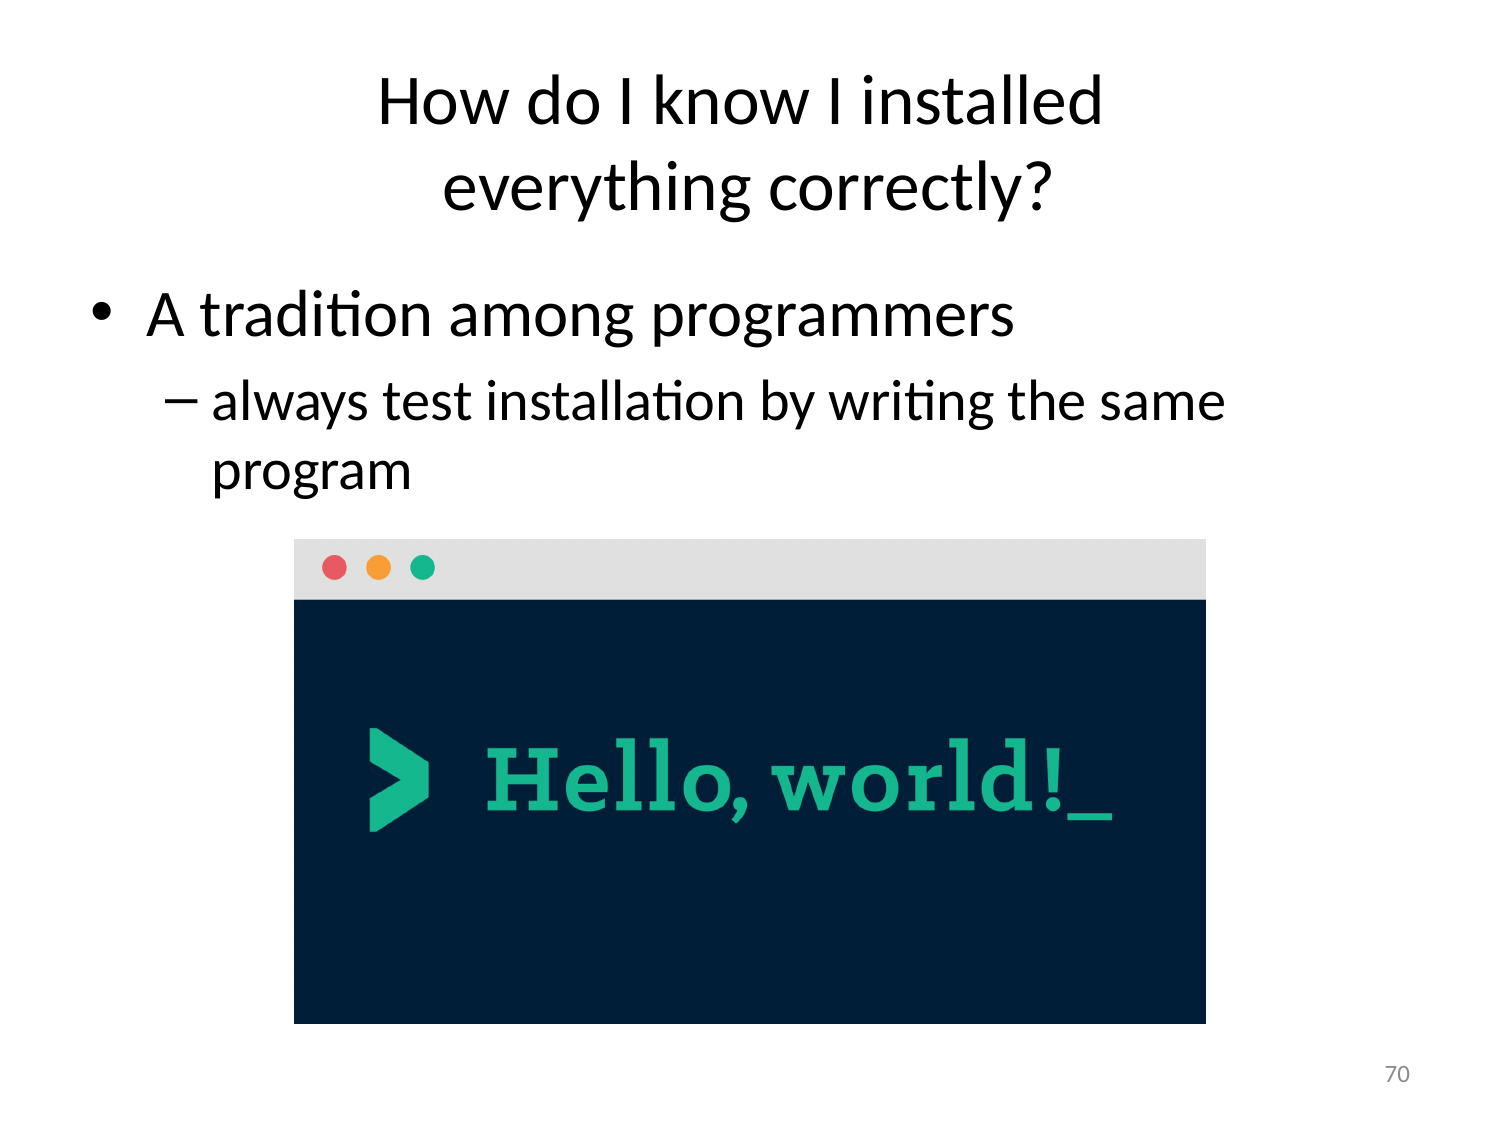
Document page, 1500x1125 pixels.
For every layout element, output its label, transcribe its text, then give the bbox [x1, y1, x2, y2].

title How do I know I installed everything correctly? [75, 45, 1425, 233]
list A tradition among programmers always test installation by writing the same program [75, 262, 1425, 1005]
picture [294, 539, 1206, 1025]
slide_number 70 [1074, 1042, 1425, 1103]
